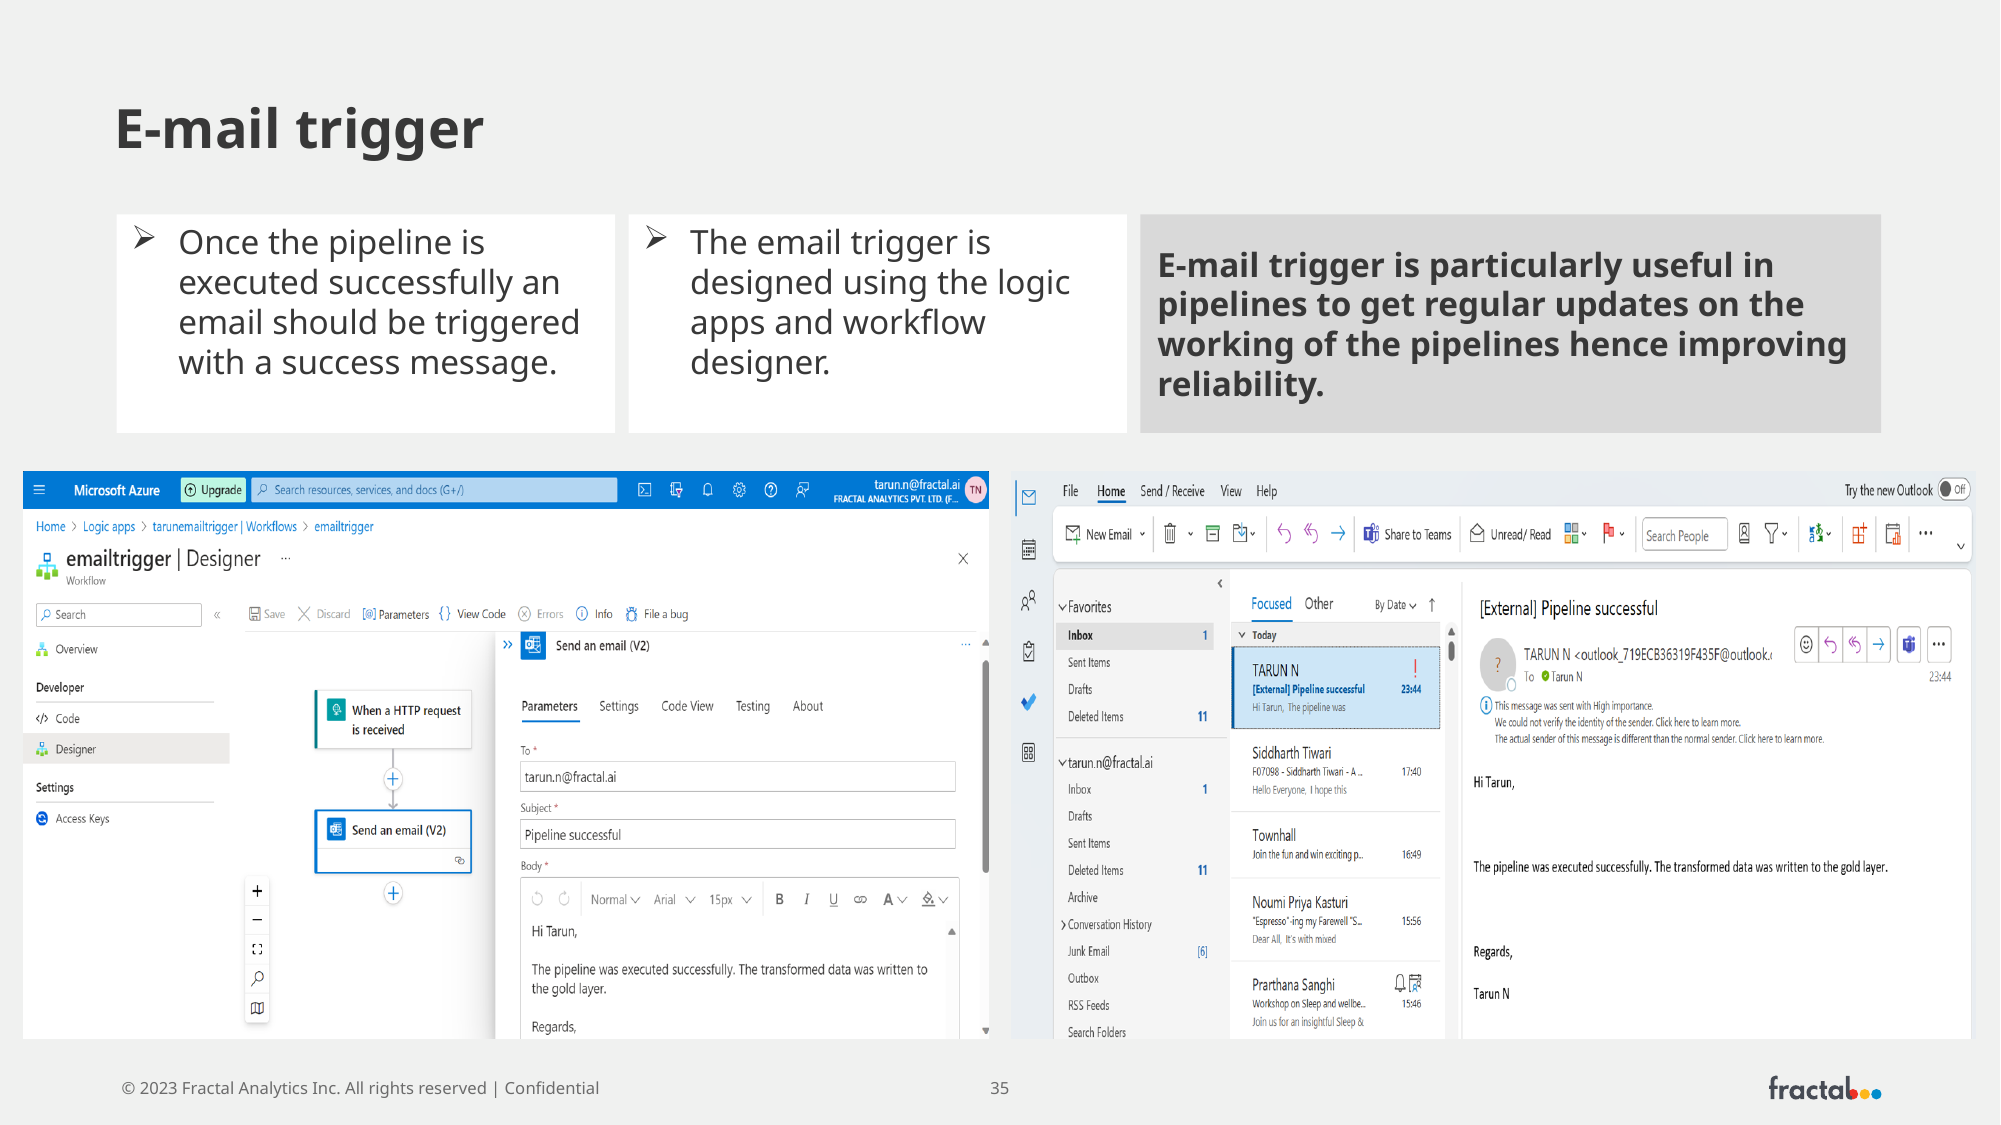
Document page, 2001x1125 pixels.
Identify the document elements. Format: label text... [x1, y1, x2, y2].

list The email trigger is designed using the logic apps and workflow designer. [628, 214, 1127, 433]
title E-mail trigger [99, 86, 1880, 168]
list Once the pipeline is executed successfully an email should be triggered with a success message. [116, 214, 616, 433]
picture [1011, 471, 1976, 1039]
list E-mail trigger is particularly useful in pipelines to get regular updates on the working of the pipelines hence improving reliability. [1140, 214, 1882, 433]
picture [23, 471, 989, 1039]
